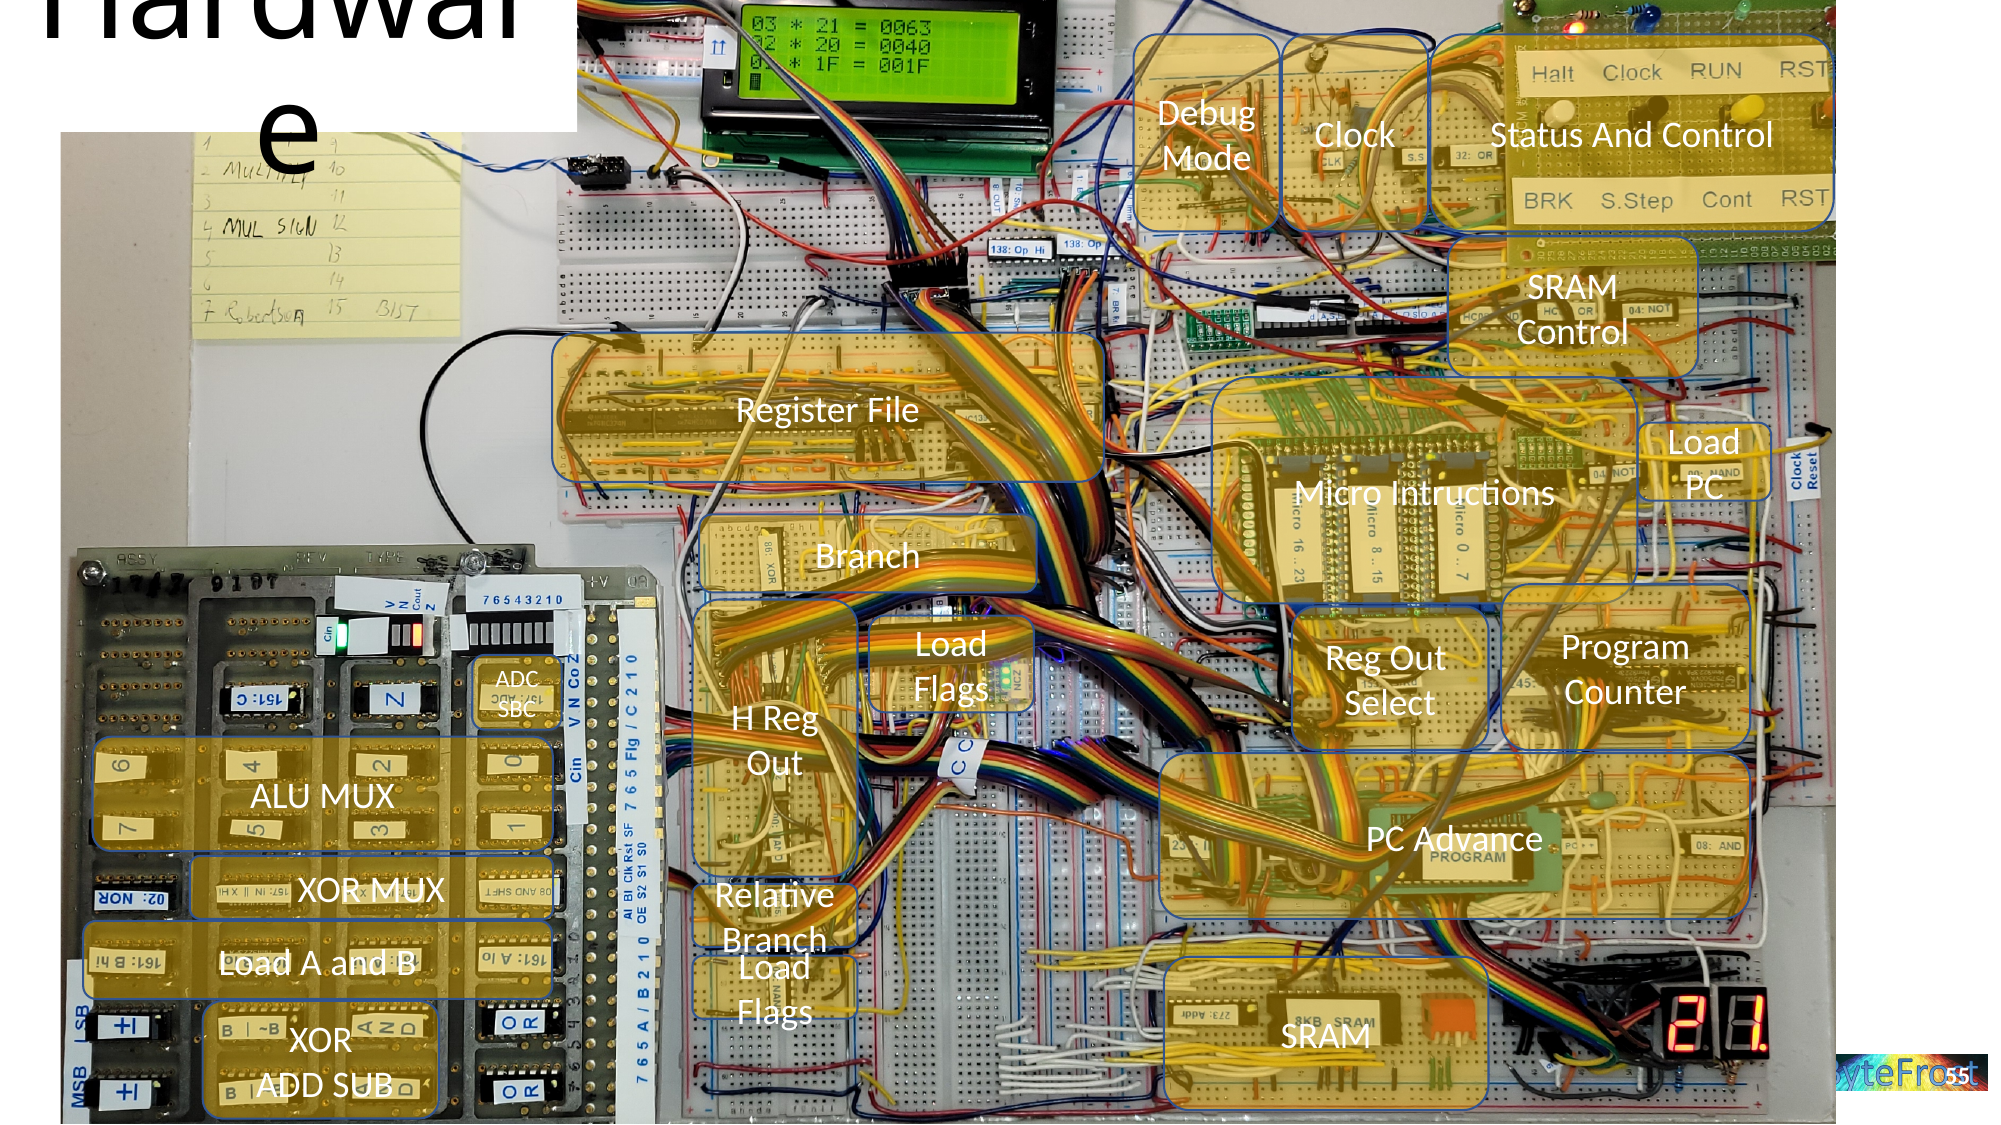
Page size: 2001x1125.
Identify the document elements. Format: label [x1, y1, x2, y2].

title [0, 0, 60, 132]
picture [60, 0, 1988, 1124]
